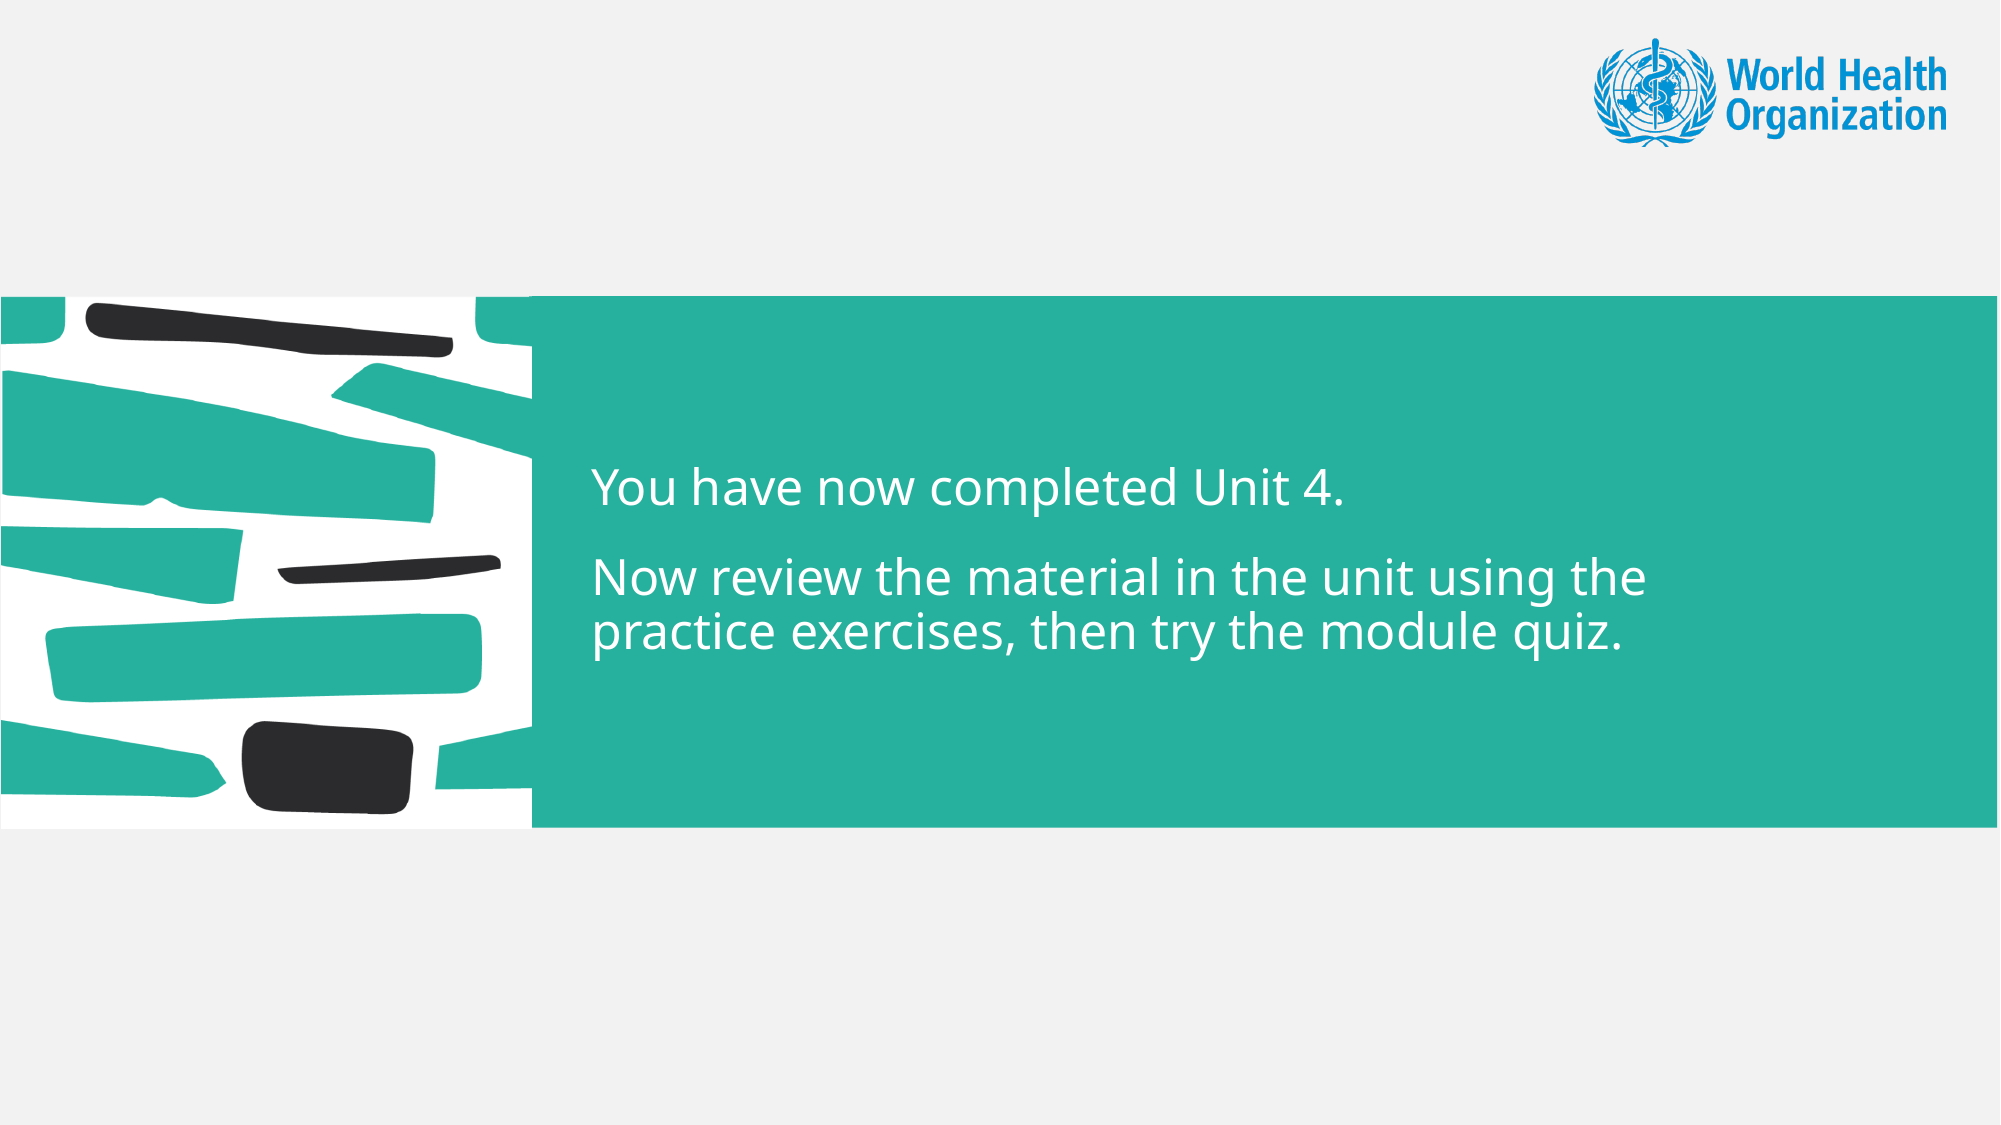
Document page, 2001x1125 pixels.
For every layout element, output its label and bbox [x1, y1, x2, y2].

picture [1647, 140, 1664, 147]
picture [1594, 103, 1646, 147]
picture [1628, 50, 1652, 64]
picture [1658, 50, 1682, 71]
picture [1669, 73, 1679, 106]
text_box [0, 296, 1998, 829]
picture [1602, 97, 1608, 108]
picture [1640, 67, 1654, 77]
picture [1632, 75, 1643, 89]
picture [1624, 64, 1638, 99]
picture [1632, 92, 1641, 105]
picture [1618, 105, 1629, 117]
picture [1675, 71, 1687, 110]
picture [1594, 38, 1946, 147]
